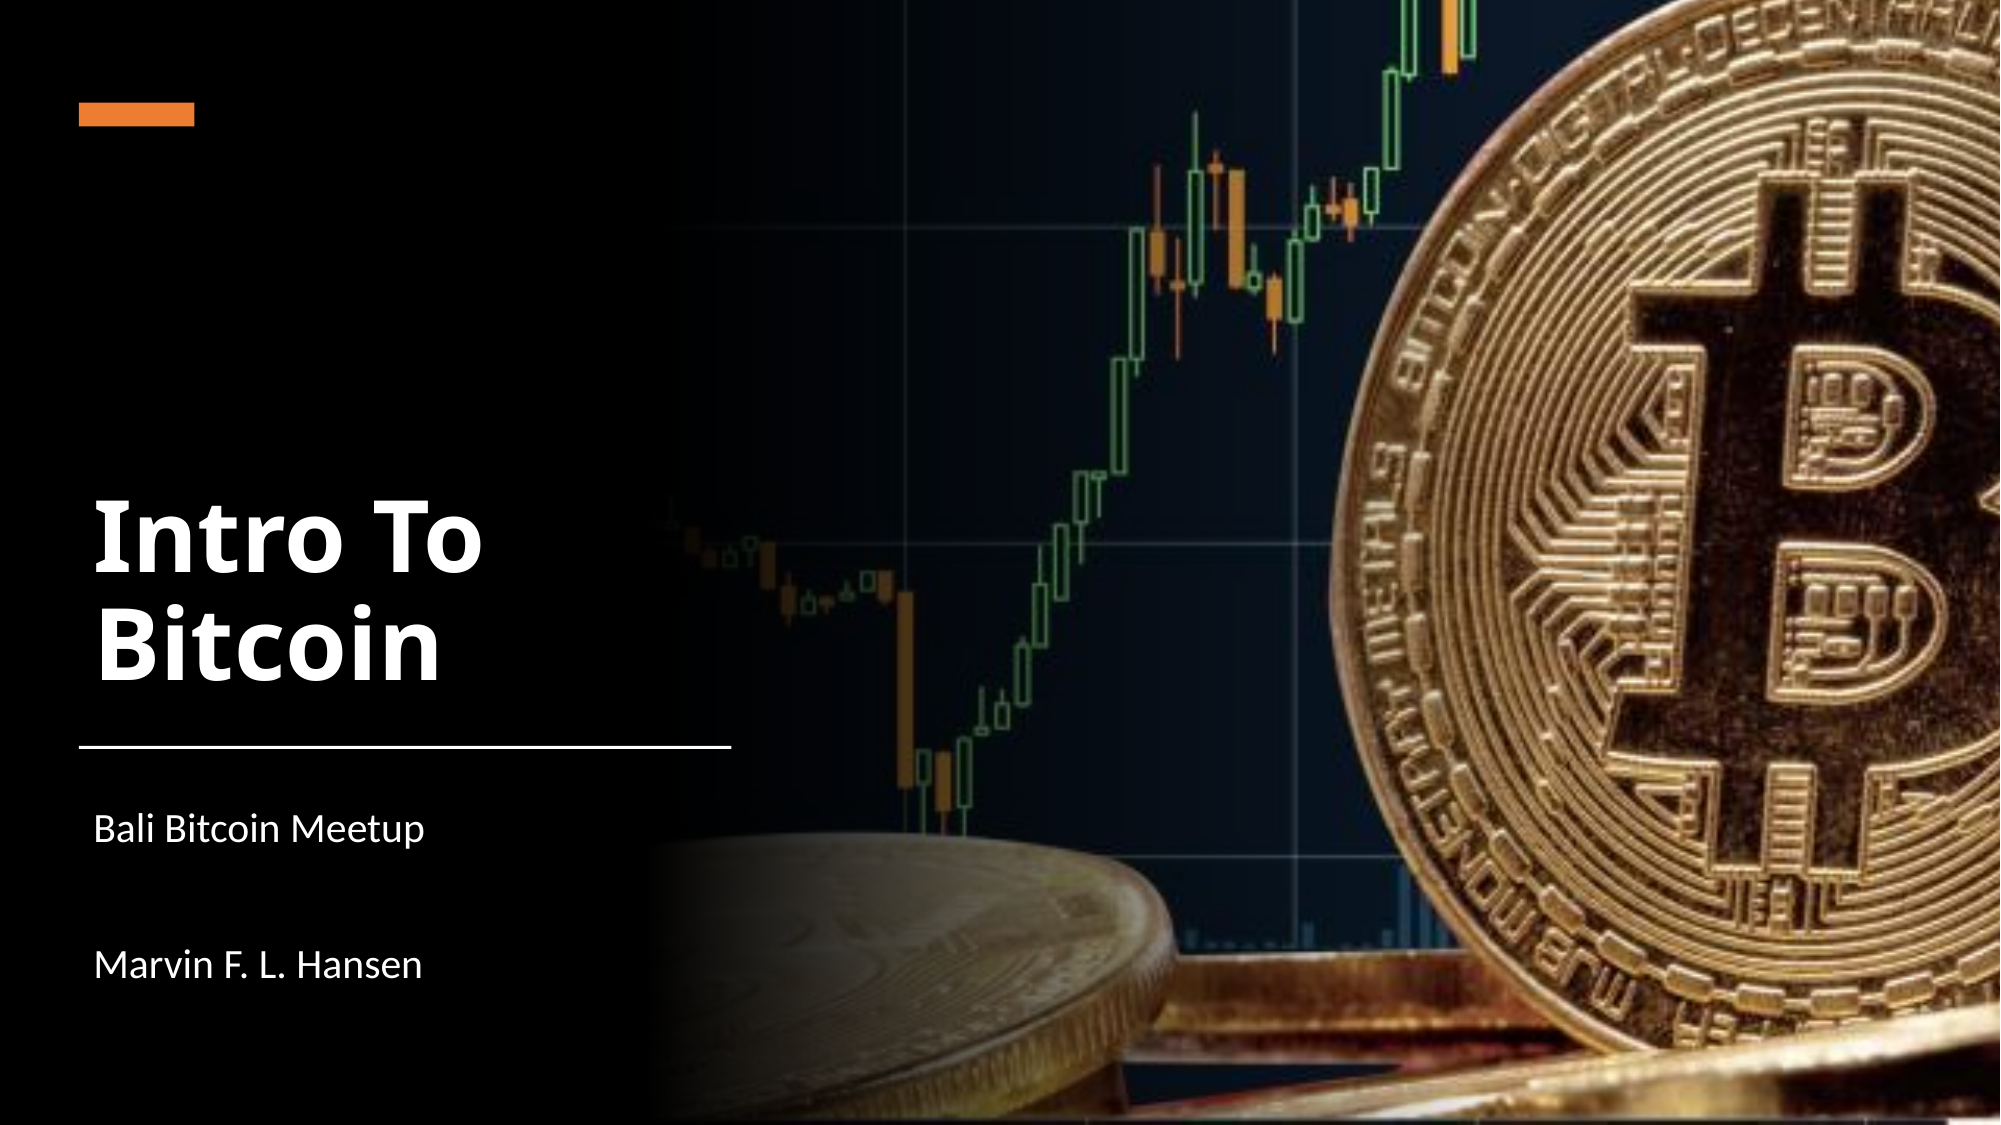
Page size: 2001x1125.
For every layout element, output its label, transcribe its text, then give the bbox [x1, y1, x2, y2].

text_box [0, 0, 577, 1125]
text_box [78, 745, 577, 750]
title Intro To Bitcoin [78, 184, 577, 710]
picture [577, 0, 2000, 1125]
subtitle Bali Bitcoin Meetup Marvin F. L. Hansen [78, 799, 577, 998]
text_box [78, 102, 195, 128]
